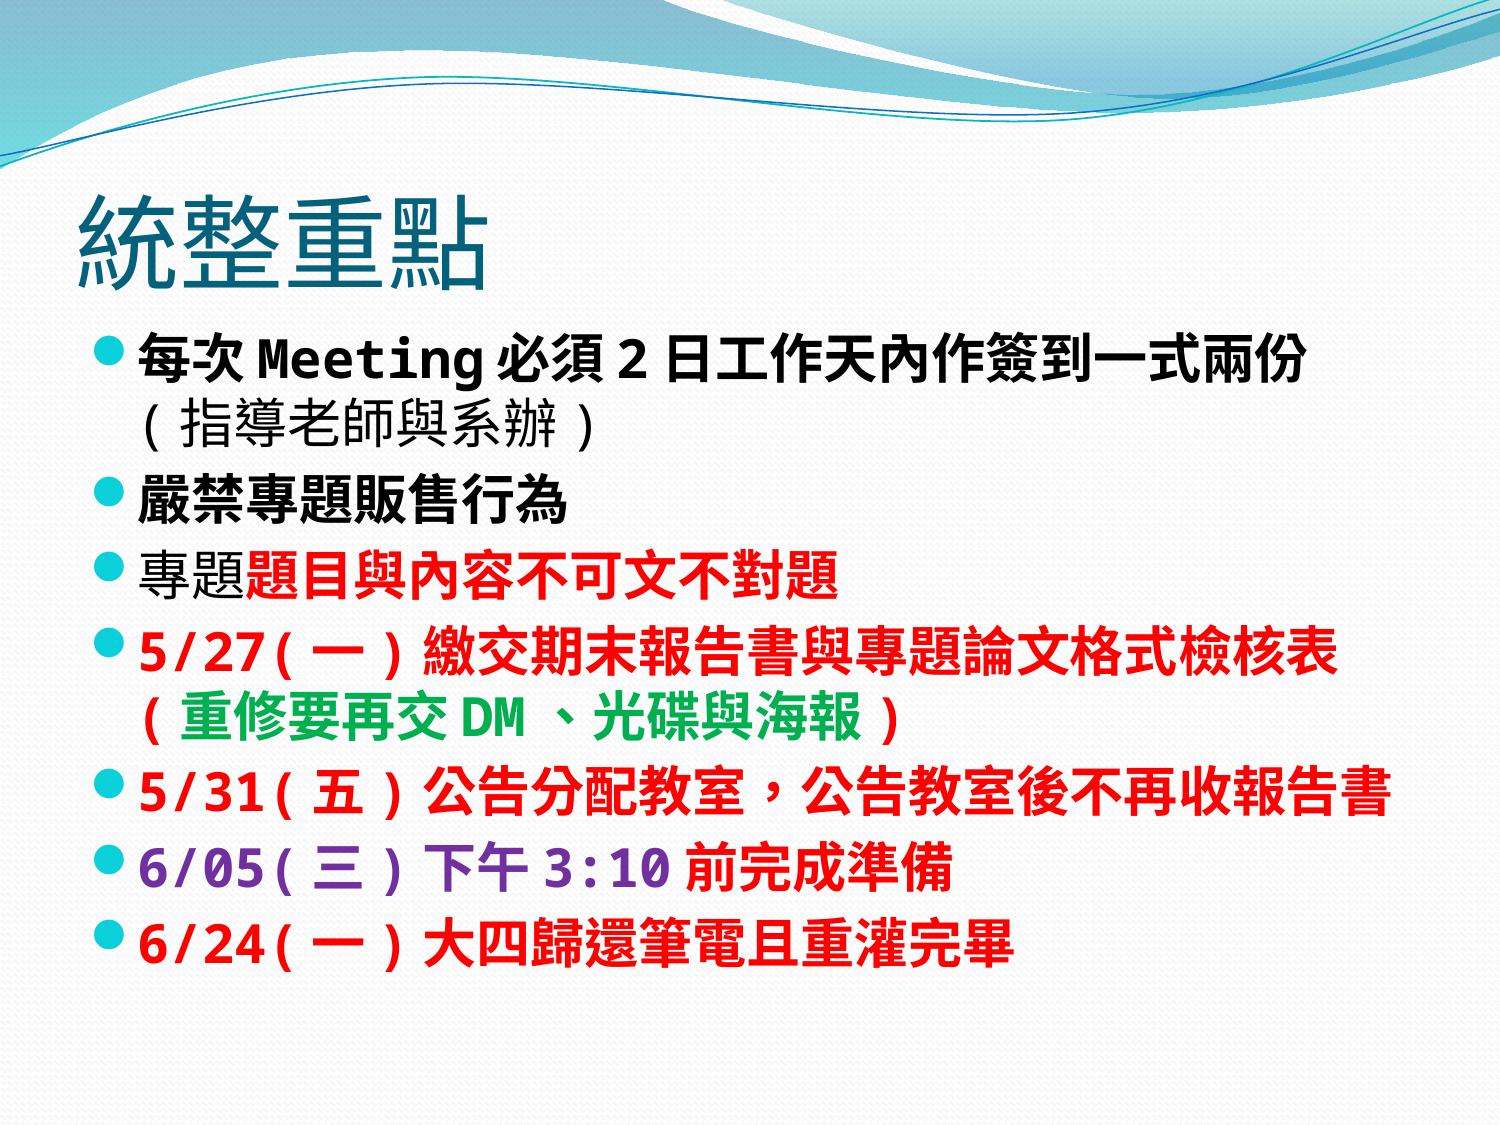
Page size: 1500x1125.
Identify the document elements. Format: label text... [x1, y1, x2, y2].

list 每次Meeting必須2日工作天內作簽到一式兩份(指導老師與系辦) 嚴禁專題販售行為 專題題目與內容不可文不對題 5/27(一)繳交期末報告書與專題論文格式檢核表(重修要再交DM、光碟與海報) 5/31(五)公告分配教室，公告教室後不再收報告書 6/05(三)下午3:10前完成準備 6/24(一)大四歸還筆電且重灌完畢 [75, 317, 1425, 1038]
title 統整重點 [75, 115, 1425, 303]
